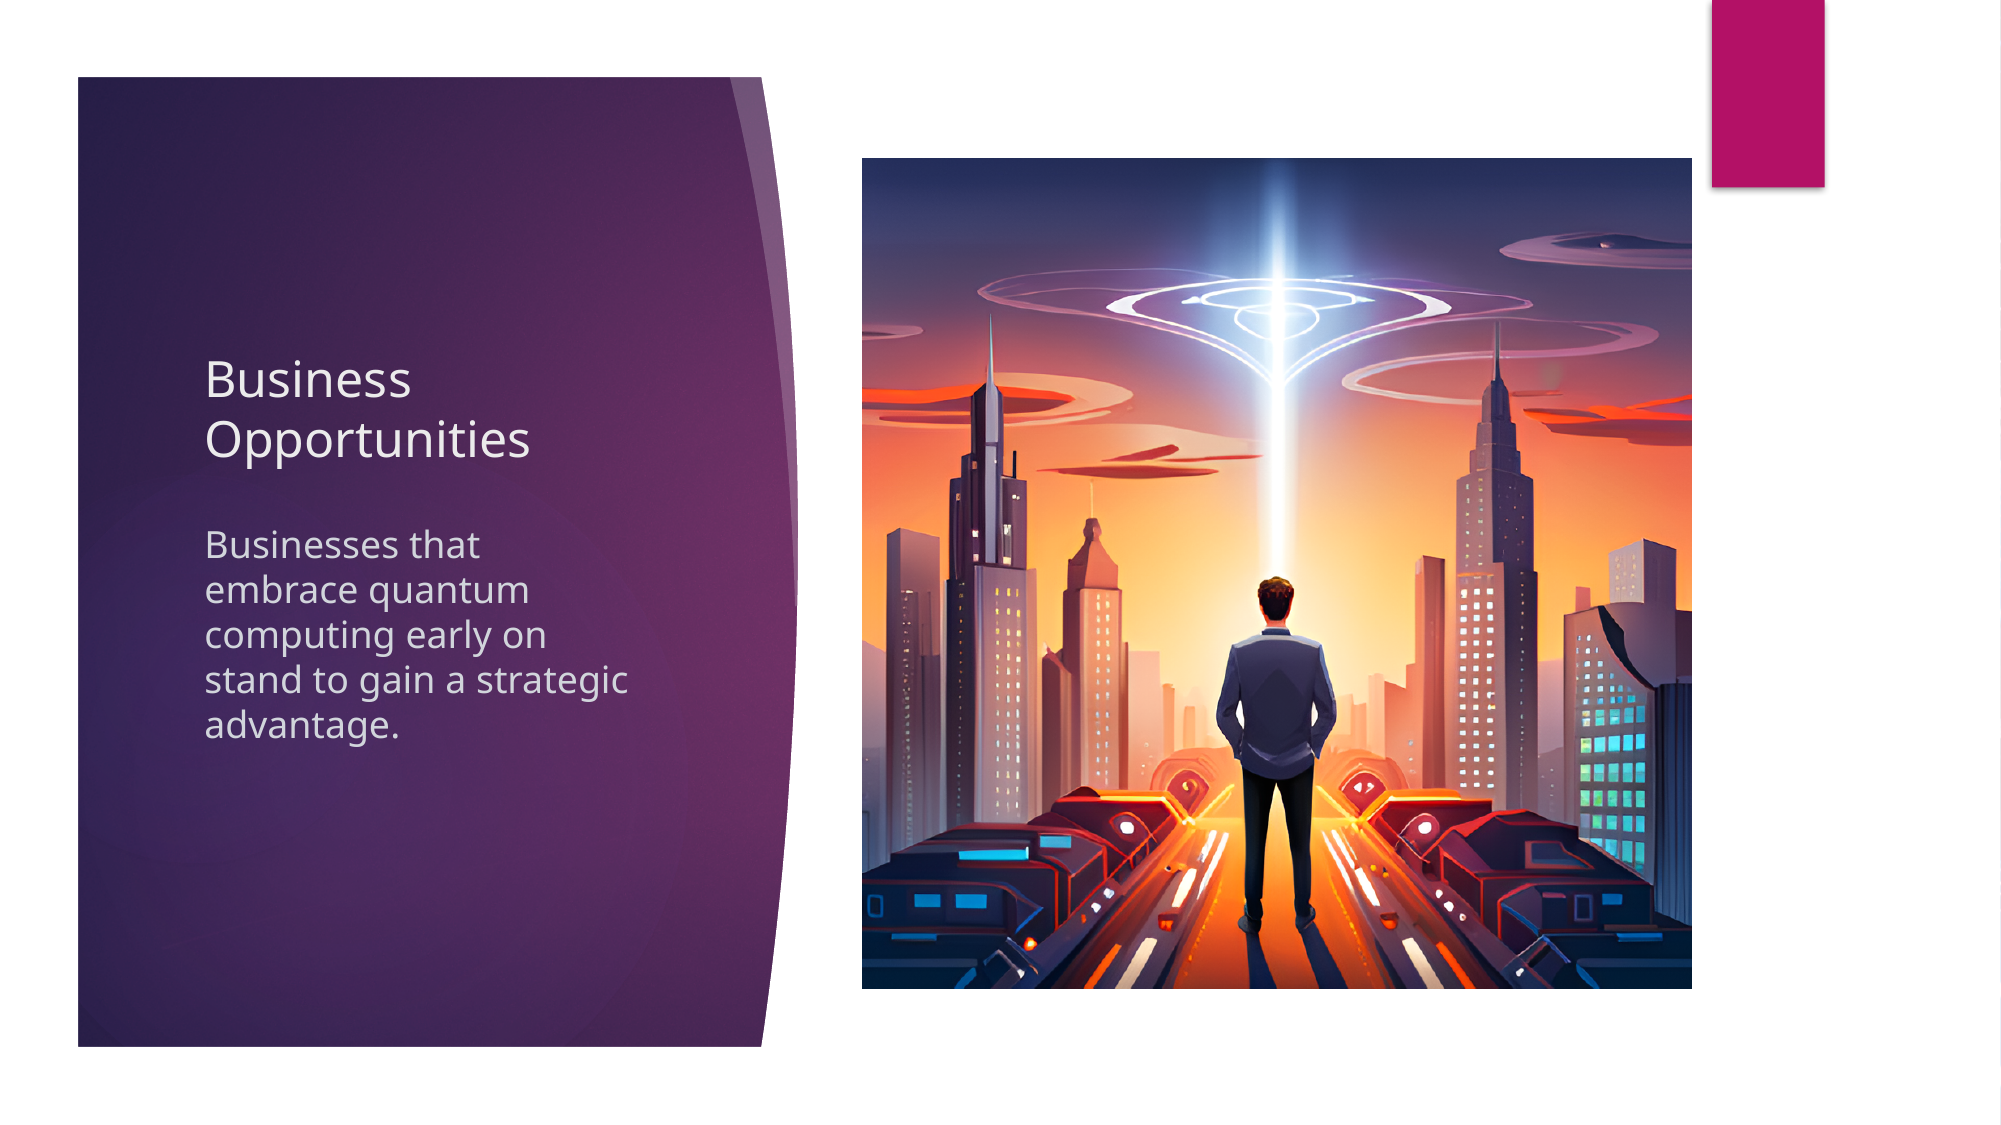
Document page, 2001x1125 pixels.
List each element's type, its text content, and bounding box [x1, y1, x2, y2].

list Businesses that embrace quantum computing early on stand to gain a strategic advantage. [189, 513, 648, 989]
title Business Opportunities [189, 212, 648, 475]
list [862, 158, 1693, 989]
